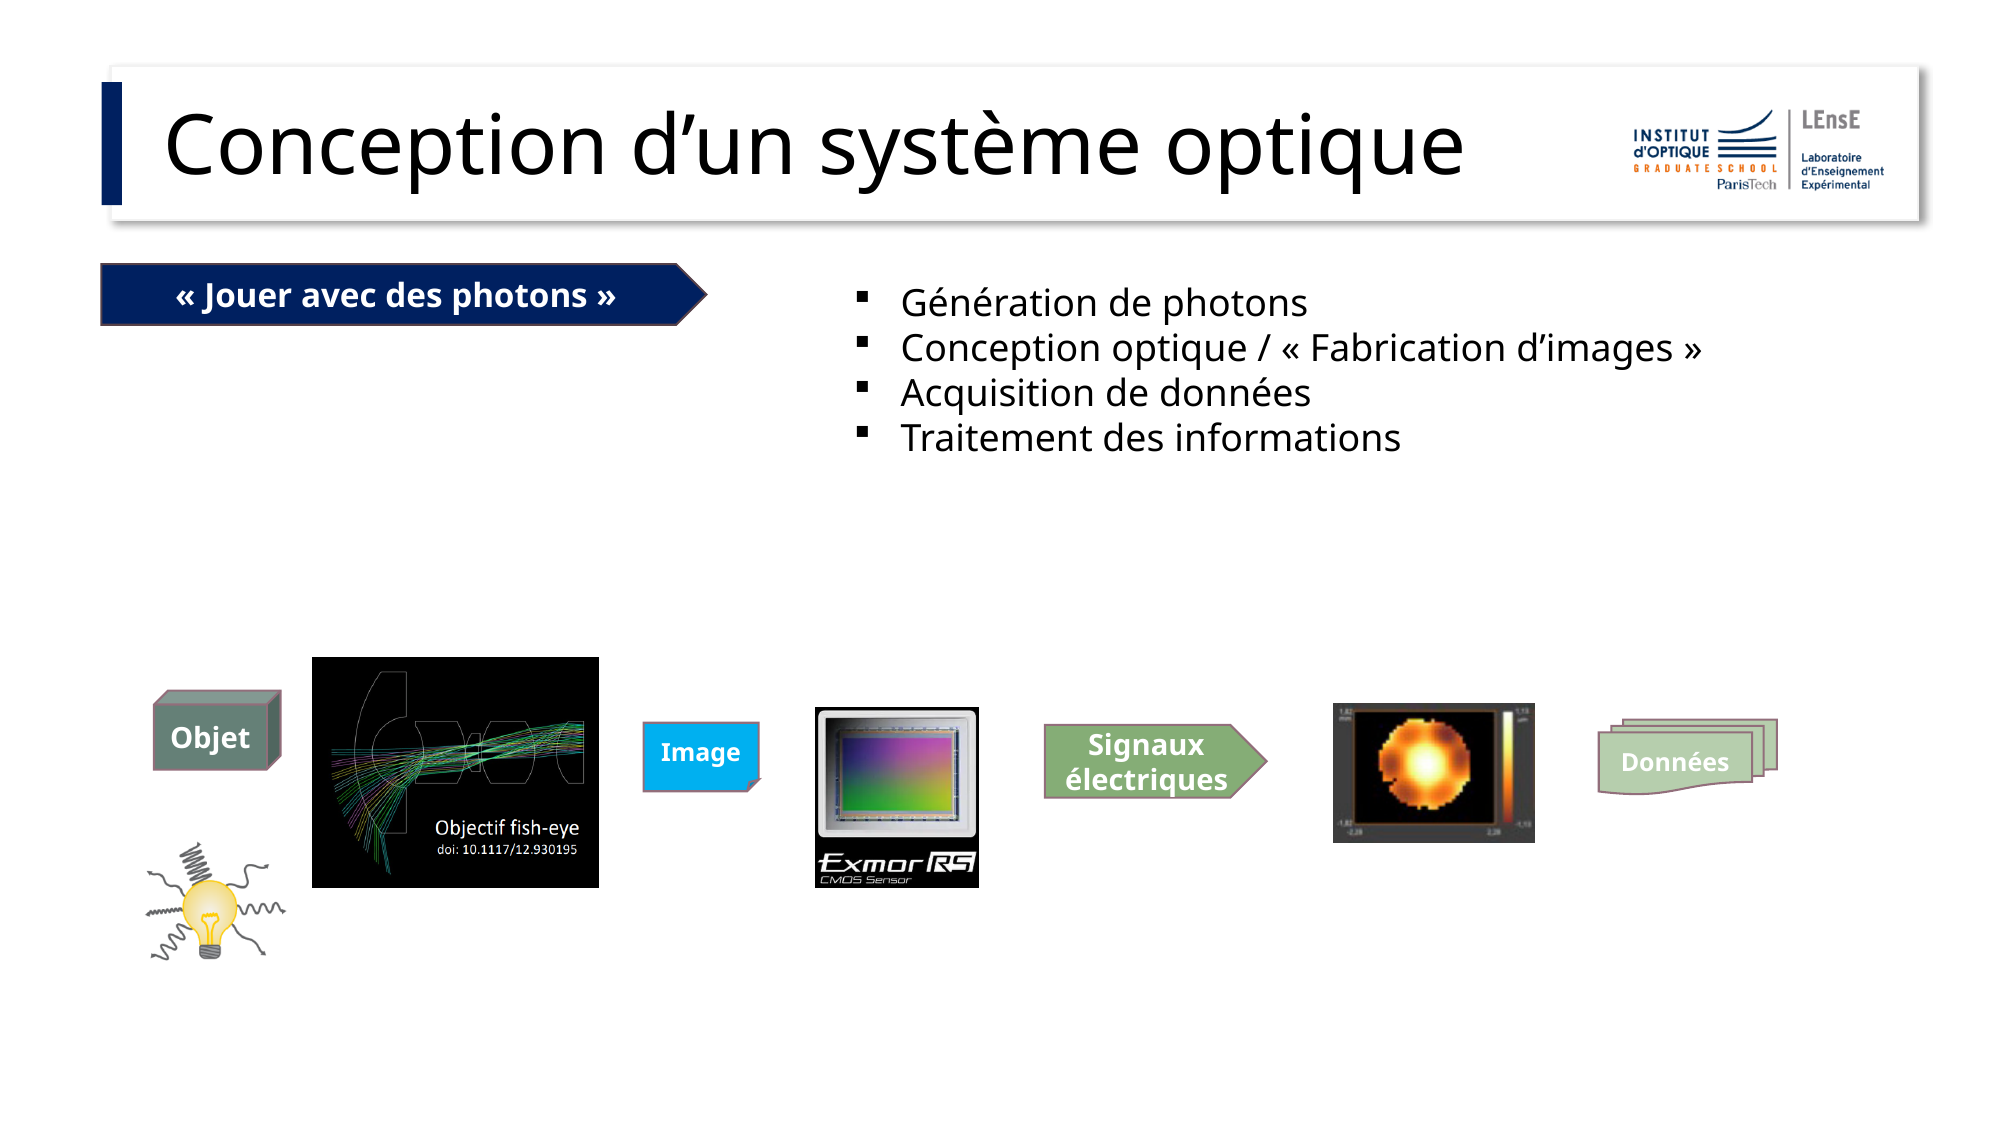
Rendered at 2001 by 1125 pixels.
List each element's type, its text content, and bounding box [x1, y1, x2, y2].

text_box [101, 81, 123, 206]
picture [815, 707, 979, 888]
text_box Conception d’un système optique [148, 95, 1621, 211]
text_box « Jouer avec des photons » [100, 263, 708, 326]
text_box [109, 65, 1919, 221]
picture [136, 838, 296, 975]
picture [1608, 83, 1909, 207]
text_box Données [1597, 718, 1778, 796]
text_box Objet [152, 689, 282, 771]
text_box Image [642, 721, 762, 793]
text_box Signaux électriques [1043, 723, 1269, 799]
text_box Génération de photons Conception optique / « Fabrication d’images » Acquisition de données Traitement des informations [838, 271, 1829, 467]
picture [312, 657, 599, 888]
picture [1333, 703, 1535, 843]
